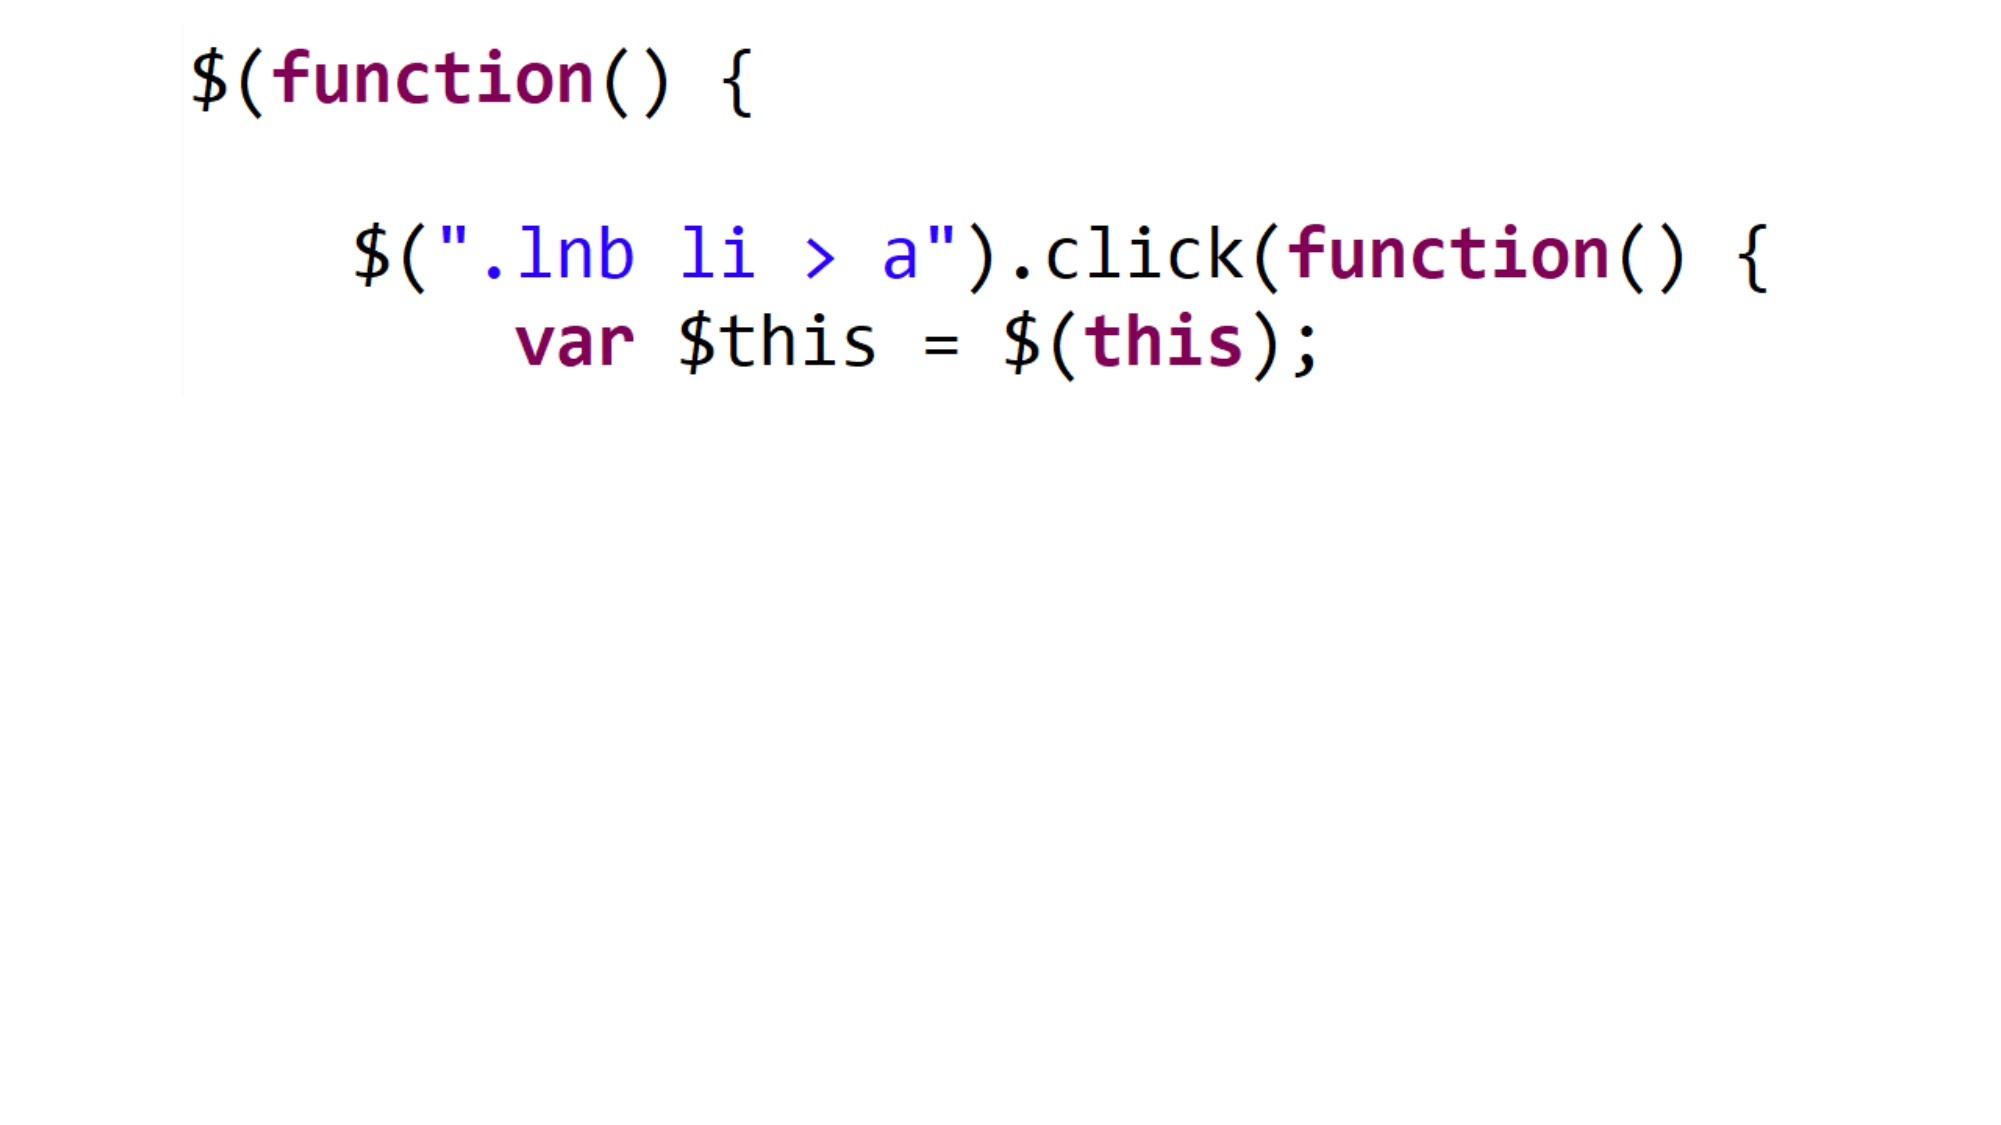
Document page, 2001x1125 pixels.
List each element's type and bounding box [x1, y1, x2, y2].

picture [181, 23, 1819, 395]
